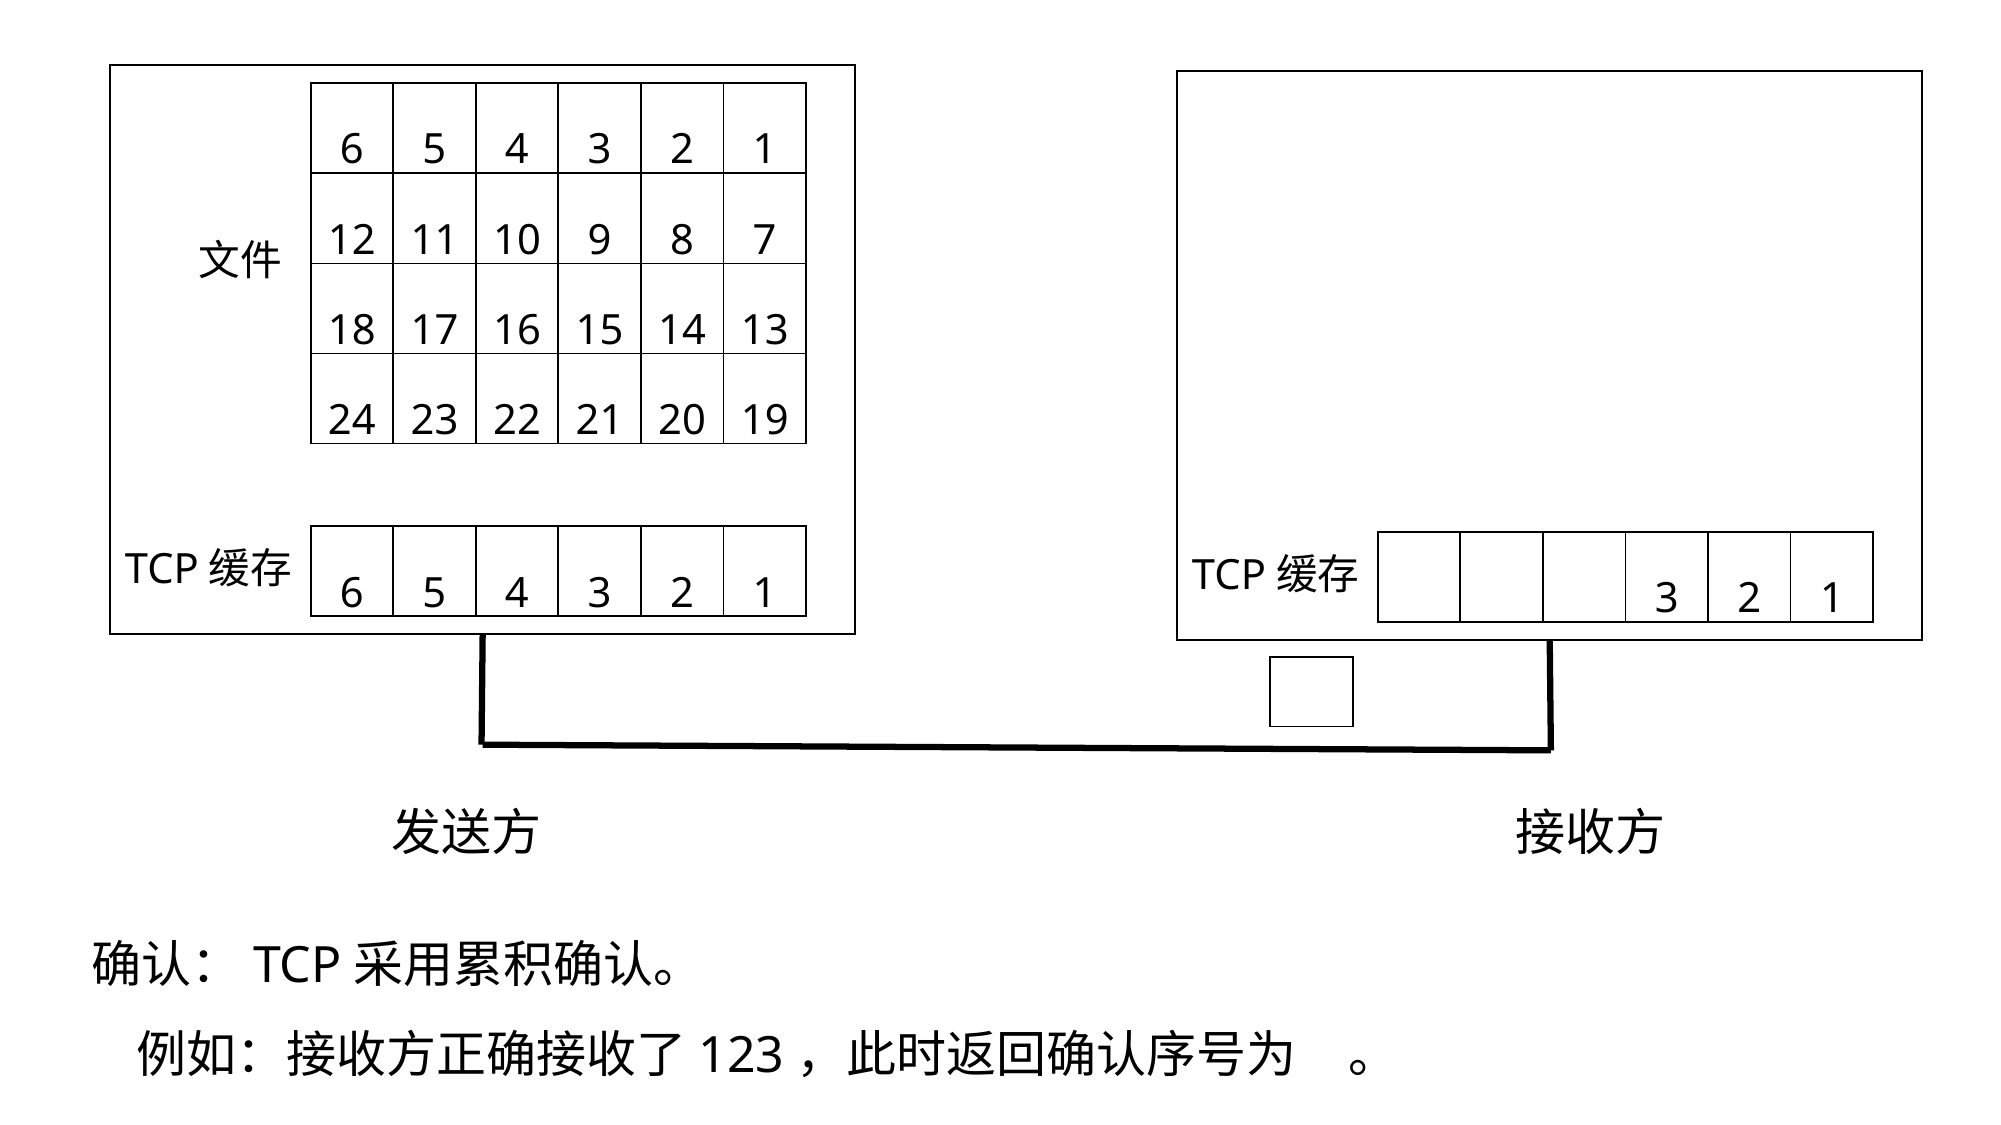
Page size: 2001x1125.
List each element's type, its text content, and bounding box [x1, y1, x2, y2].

text_box 接收方 [1500, 793, 1708, 869]
text_box [1176, 70, 1923, 641]
text_box 发送方 [376, 793, 584, 869]
table_header [1271, 658, 1352, 726]
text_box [482, 744, 1551, 751]
text_box 确认：TCP采用累积确认。 例如：接收方正确接收了123，此时返回确认序号为4。 [76, 895, 1450, 1091]
text_box [109, 64, 856, 635]
